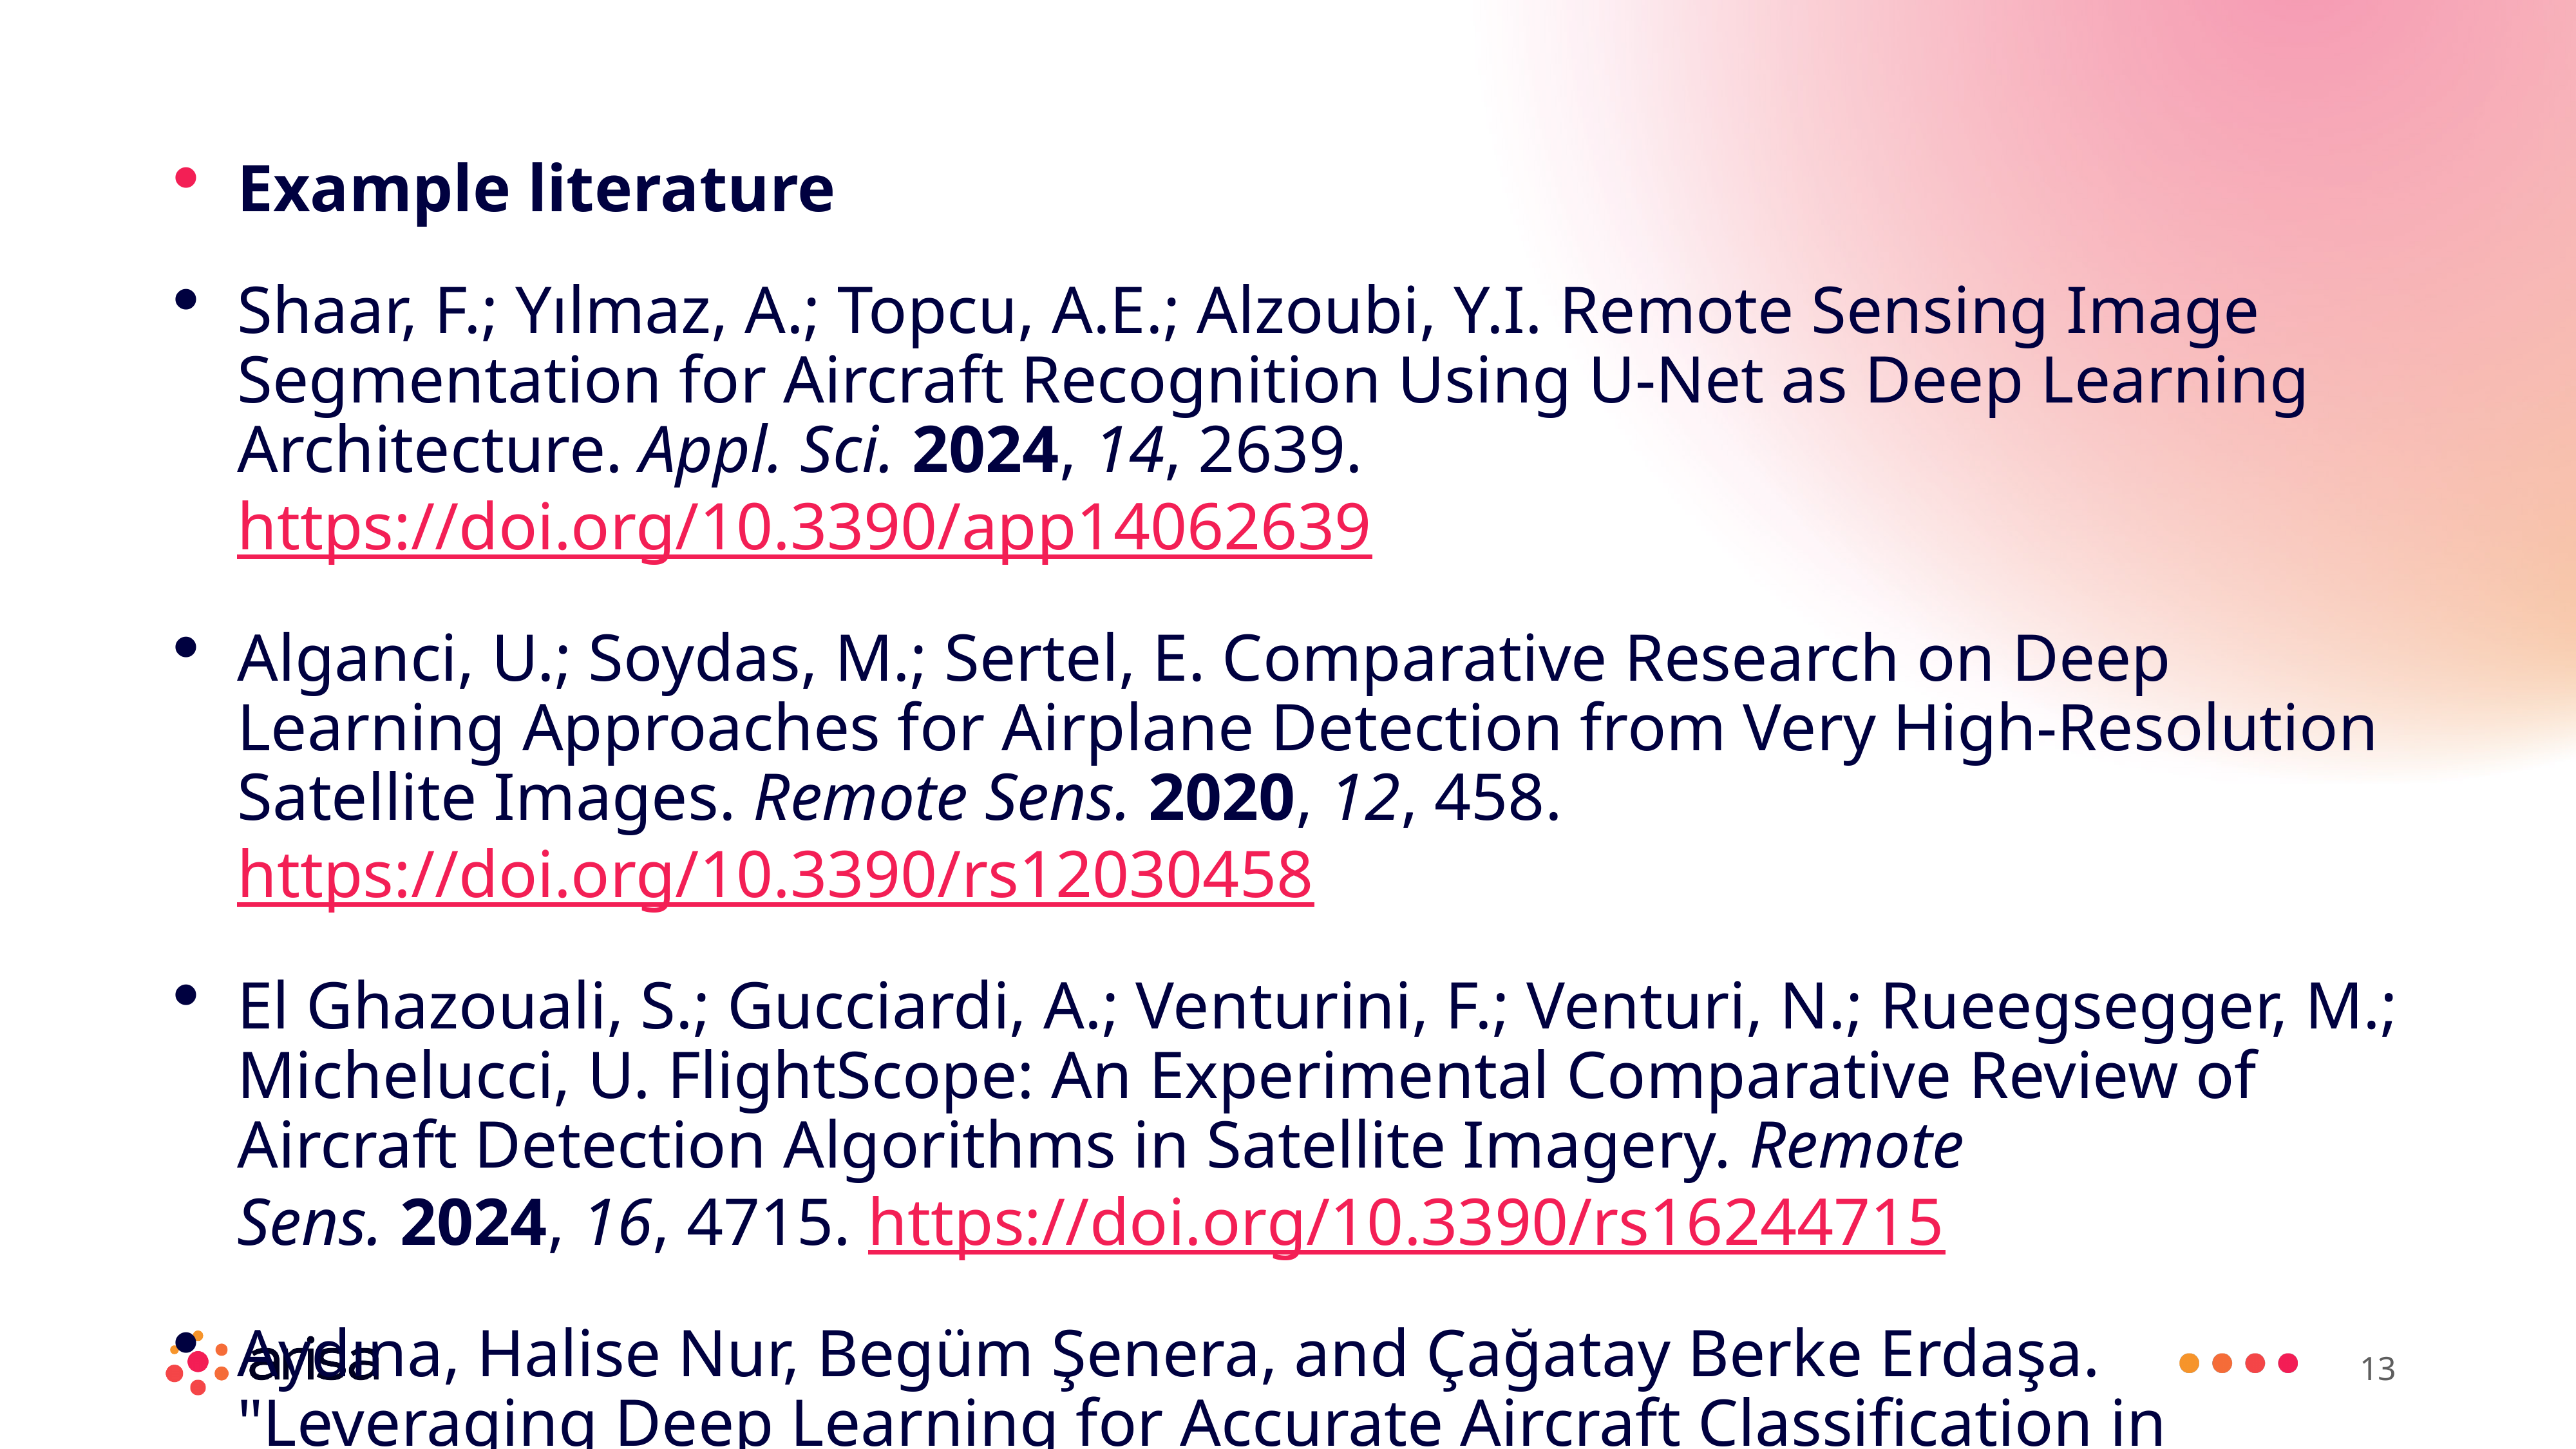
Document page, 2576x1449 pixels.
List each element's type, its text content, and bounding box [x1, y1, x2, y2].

list Example literature [163, 151, 2410, 232]
list Shaar, F.; Yılmaz, A.; Topcu, A.E.; Alzoubi, Y.I. Remote Sensing Image Segmentation for Aircraft Recognition Using U-Net as Deep Learning Architecture. Appl. Sci. 2024, 14, 2639. https://doi.org/10.3390/app14062639 Alganci, U.; Soydas, M.; Sertel, E. Comparative Research on Deep Learning Approaches for Airplane Detection from Very High-Resolution Satellite Images. Remote Sens. 2020, 12, 458. https://doi.org/10.3390/rs12030458 El Ghazouali, S.; Gucciardi, A.; Venturini, F.; Venturi, N.; Rueegsegger, M.; Michelucci, U. FlightScope: An Experimental Comparative Review of Aircraft Detection Algorithms in Satellite Imagery. Remote Sens. 2024, 16, 4715. https://doi.org/10.3390/rs16244715 Aydına, Halise Nur, Begüm Şenera, and Çağatay Berke Erdaşa. "Leveraging Deep Learning for Accurate Aircraft Classification in Remote Sensing Images." [163, 273, 2410, 1217]
slide_number 13 [2345, 1343, 2410, 1383]
picture [166, 1330, 379, 1396]
picture [2180, 1354, 2298, 1373]
